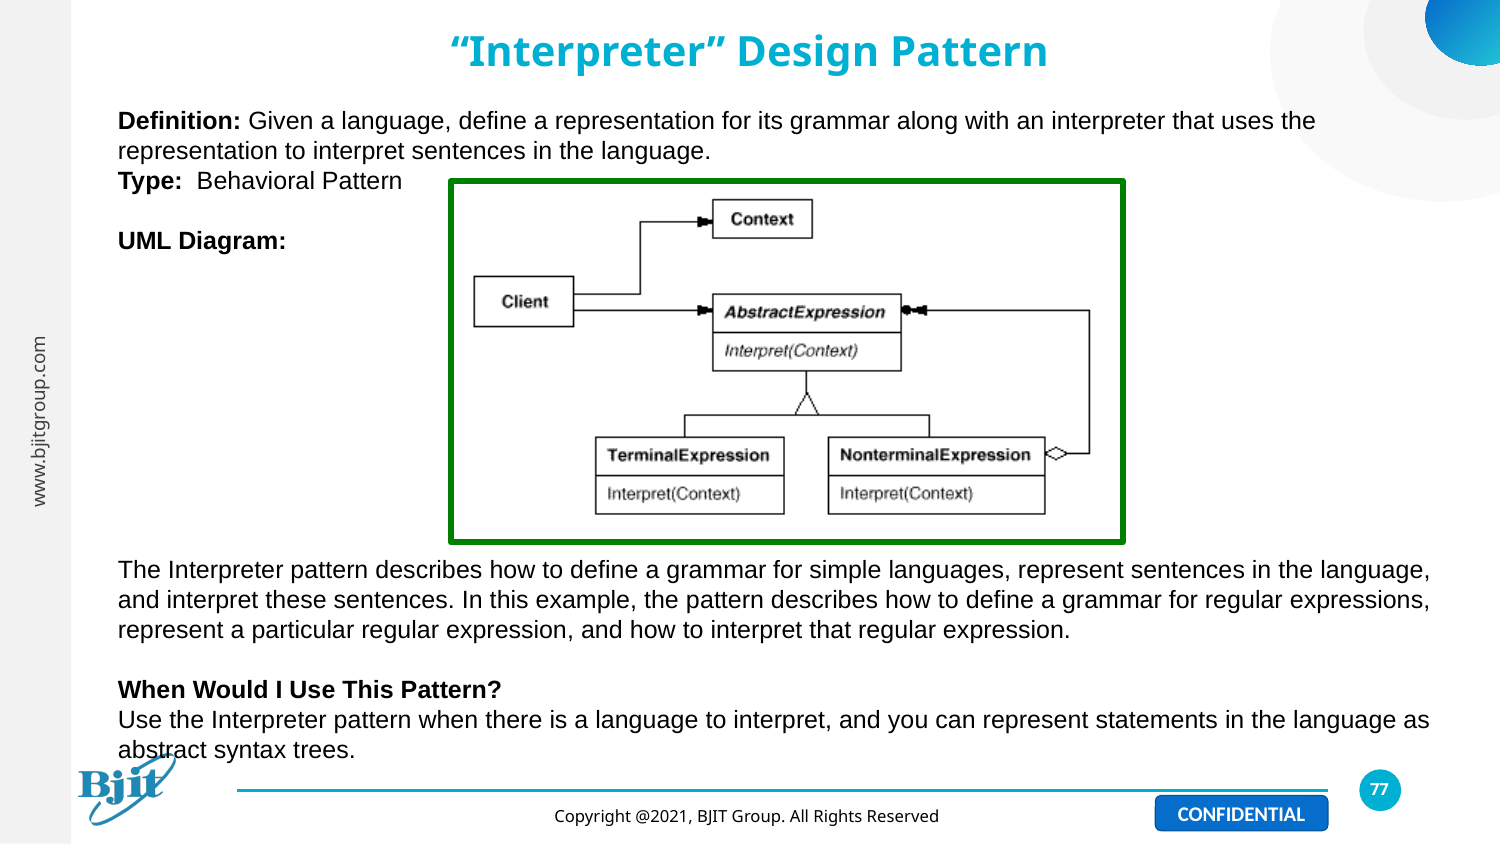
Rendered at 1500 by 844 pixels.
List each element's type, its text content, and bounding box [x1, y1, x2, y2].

text_box Definition: Given a language, define a representation for its grammar along with an interpreter that uses the representation to interpret sentences in the language. Type: Behavioral Pattern UML Diagram: The Interpreter pattern describes how to define a grammar for simple languages, represent sentences in the language, and interpret these sentences. In this example, the pattern describes how to define a grammar for regular expressions, represent a particular regular expression, and how to interpret that regular expression. When Would I Use This Pattern? Use the Interpreter pattern when there is a language to interpret, and you can represent statements in the language as abstract syntax trees. [103, 97, 1471, 771]
picture [453, 183, 1120, 540]
picture [78, 753, 176, 826]
title “Interpreter” Design Pattern [103, 24, 1397, 86]
